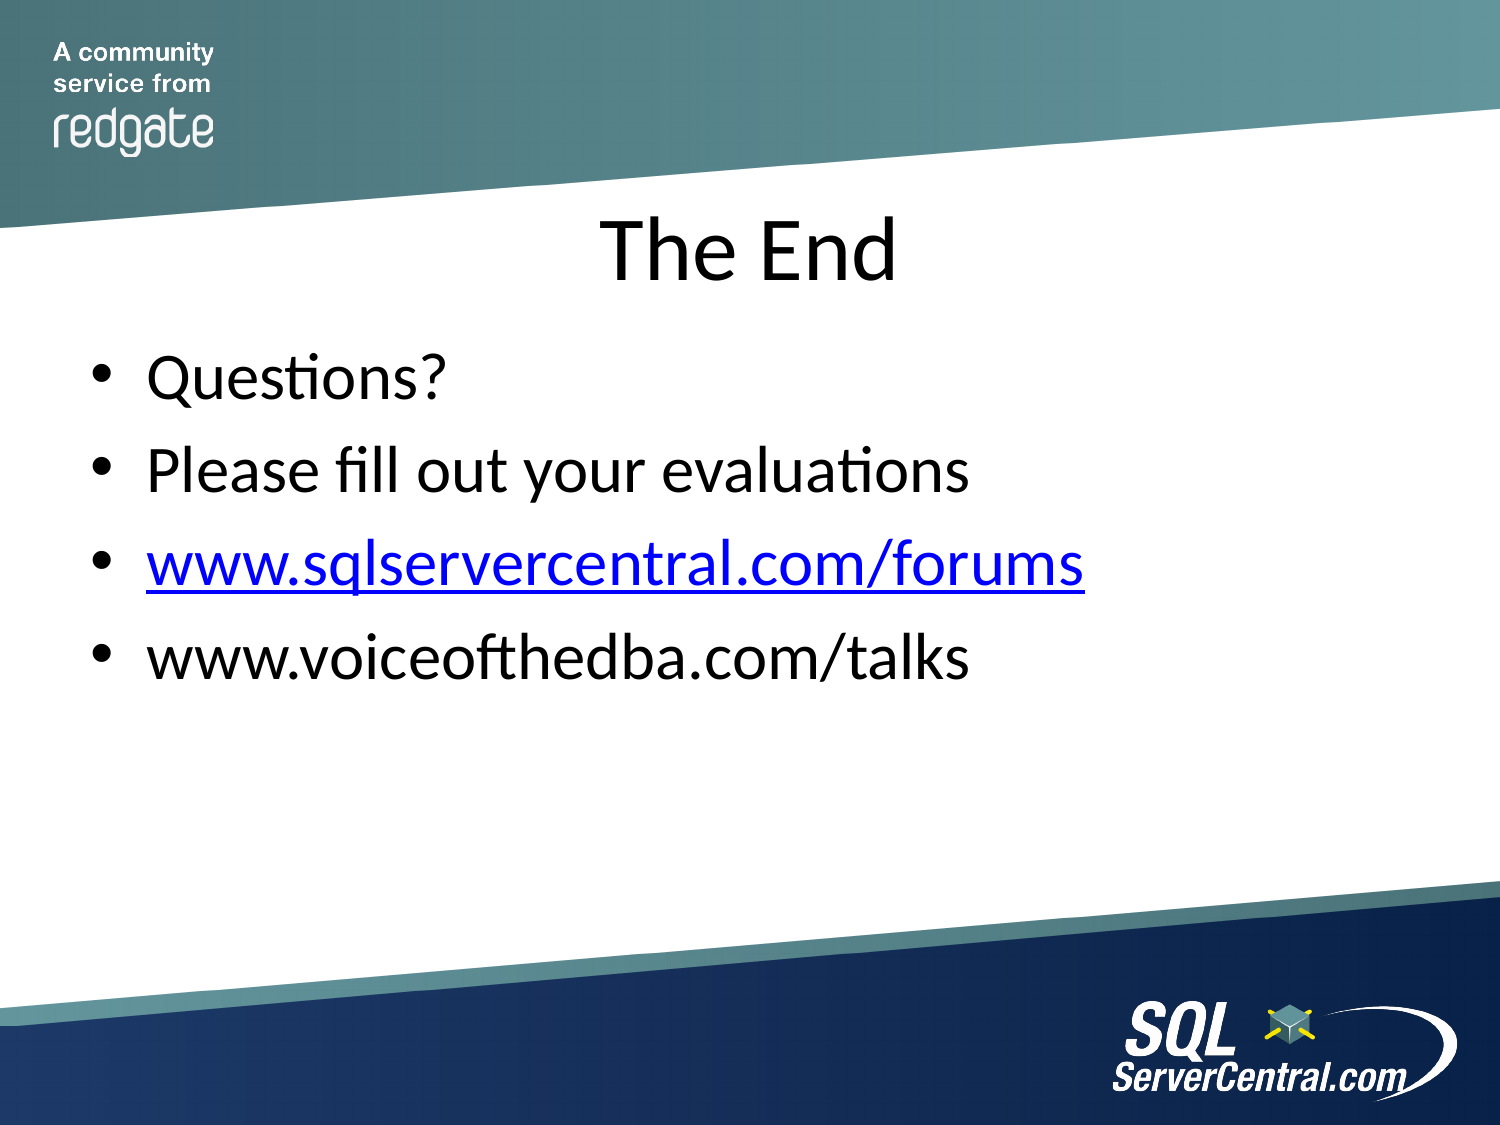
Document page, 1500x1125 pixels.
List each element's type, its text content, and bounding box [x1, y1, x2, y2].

list Questions? Please fill out your evaluations www.sqlservercentral.com/forums www.voiceofthedba.com/talks [75, 324, 1425, 879]
title The End [75, 237, 1425, 324]
picture [0, 0, 1500, 228]
picture [0, 881, 1500, 1125]
